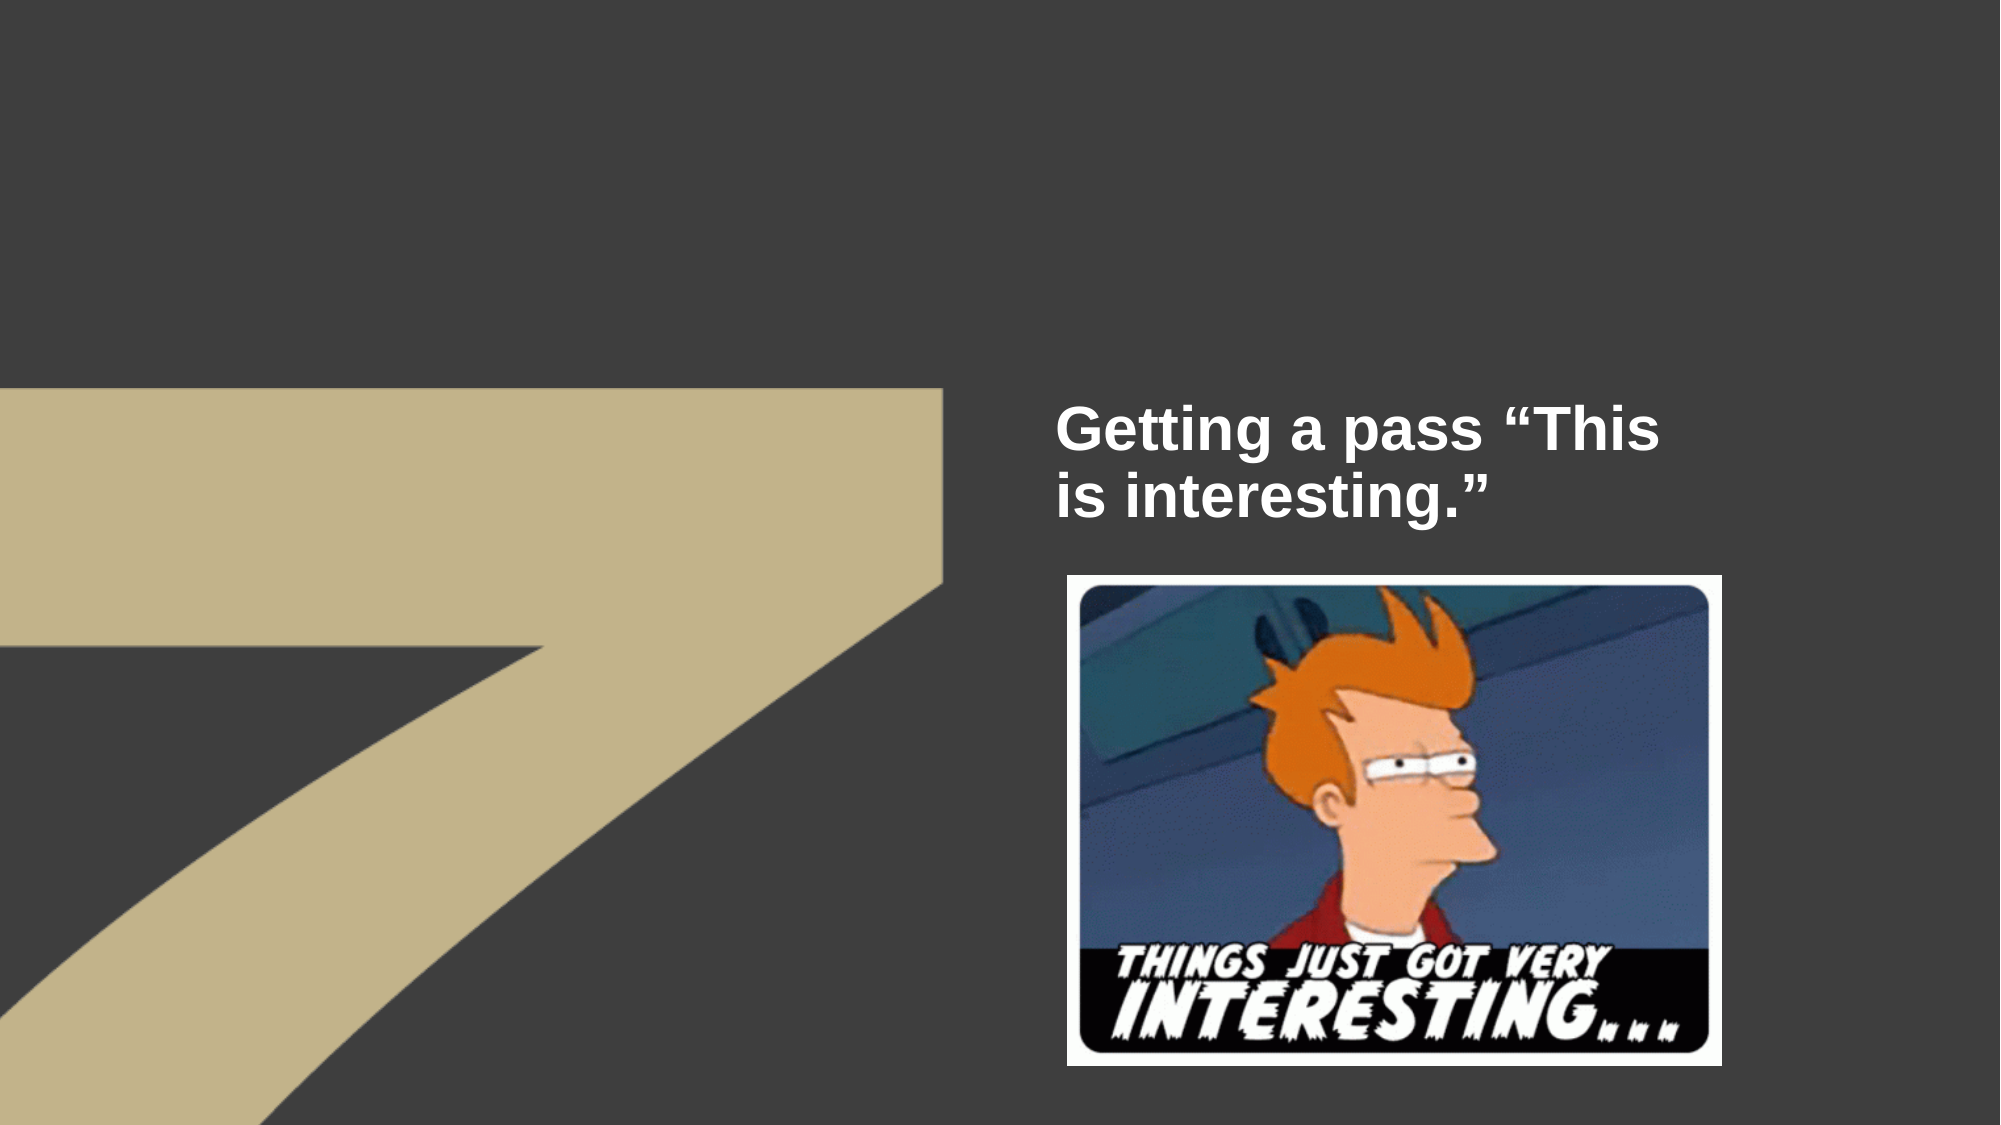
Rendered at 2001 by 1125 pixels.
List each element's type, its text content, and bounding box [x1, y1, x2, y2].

subtitle Getting a pass “This is interesting.” [1039, 388, 1737, 737]
picture [0, 388, 1722, 1125]
